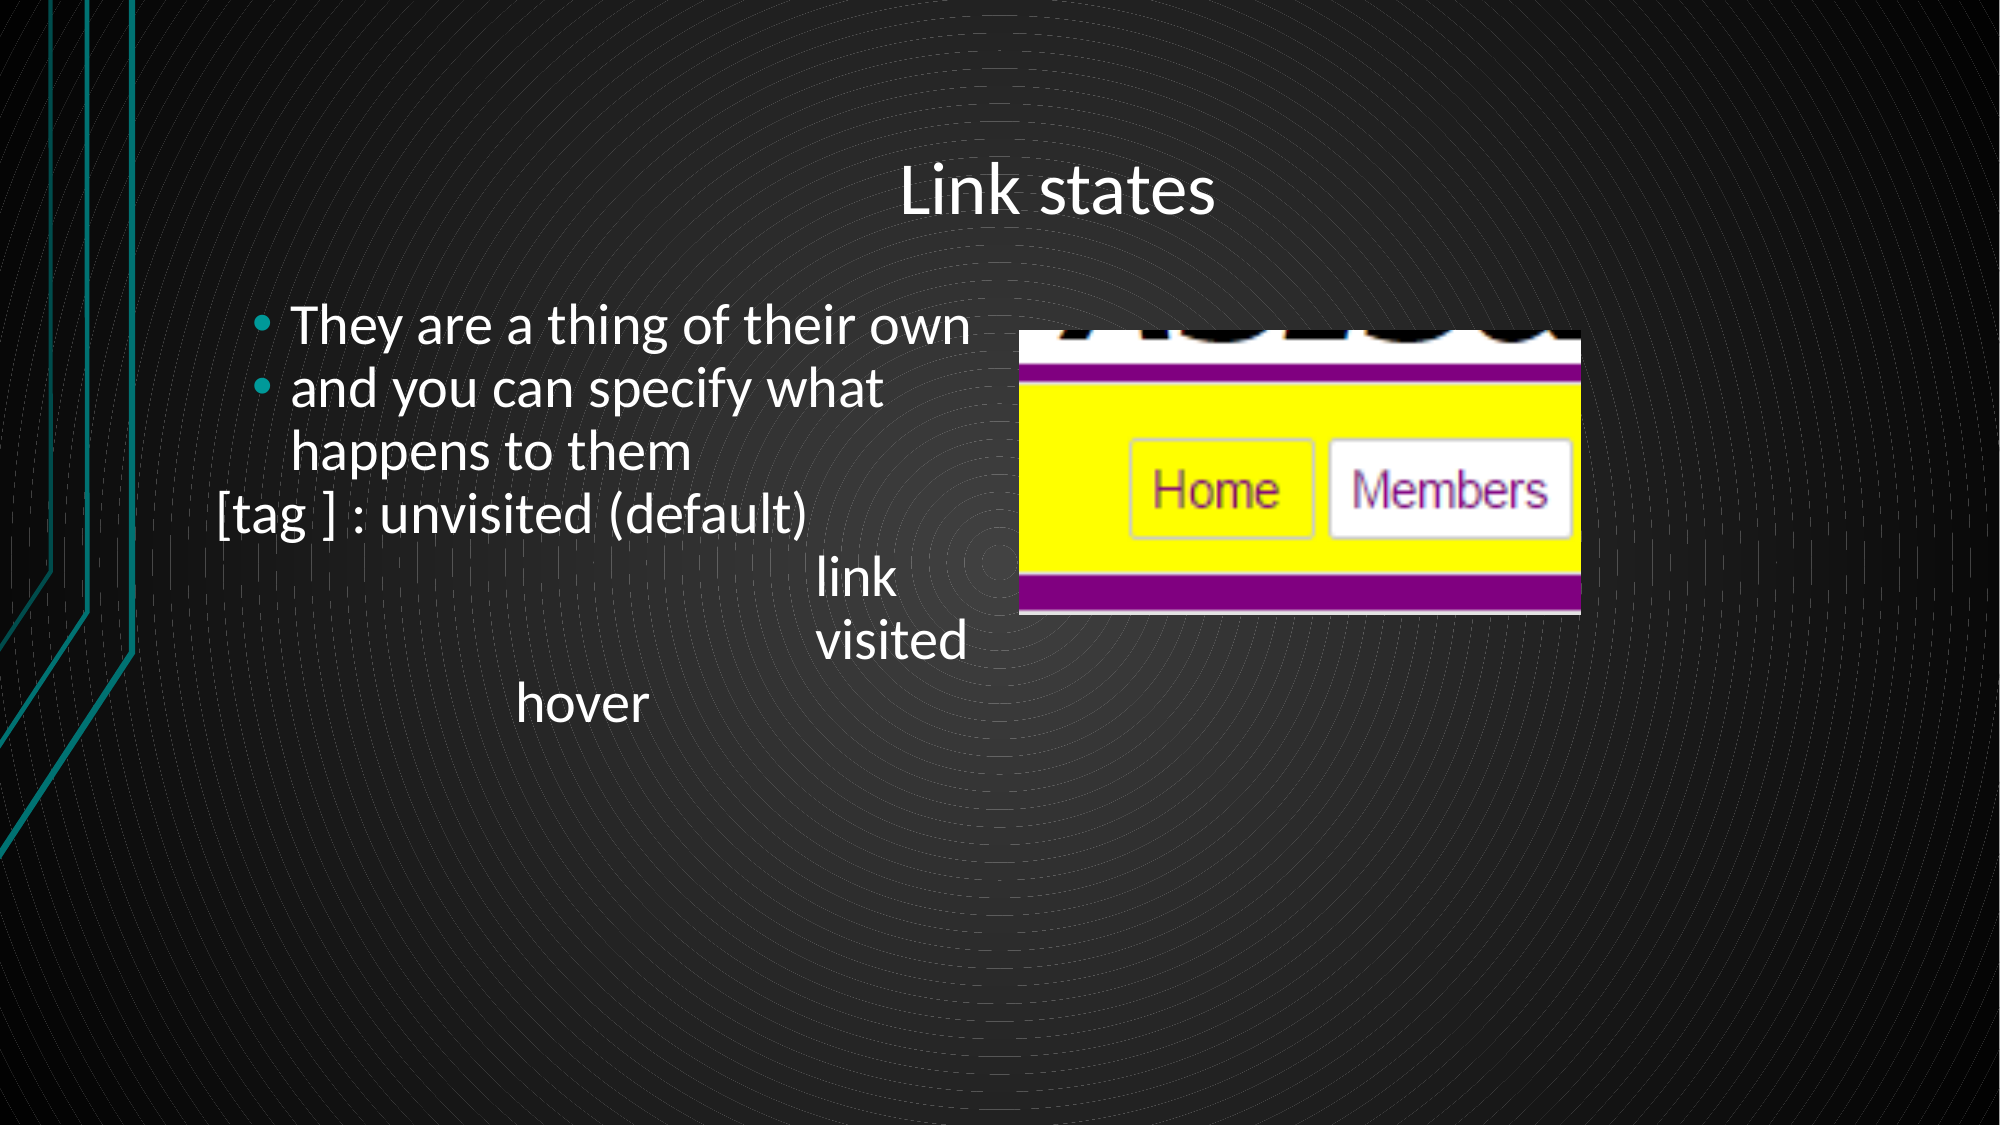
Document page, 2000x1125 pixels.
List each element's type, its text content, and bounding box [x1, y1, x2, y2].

picture [1018, 330, 1581, 615]
list They are a thing of their own and you can specify what happens to them [tag ] : unvisited (default) link visited hover [199, 279, 1007, 1012]
title Link states [199, 45, 1900, 246]
